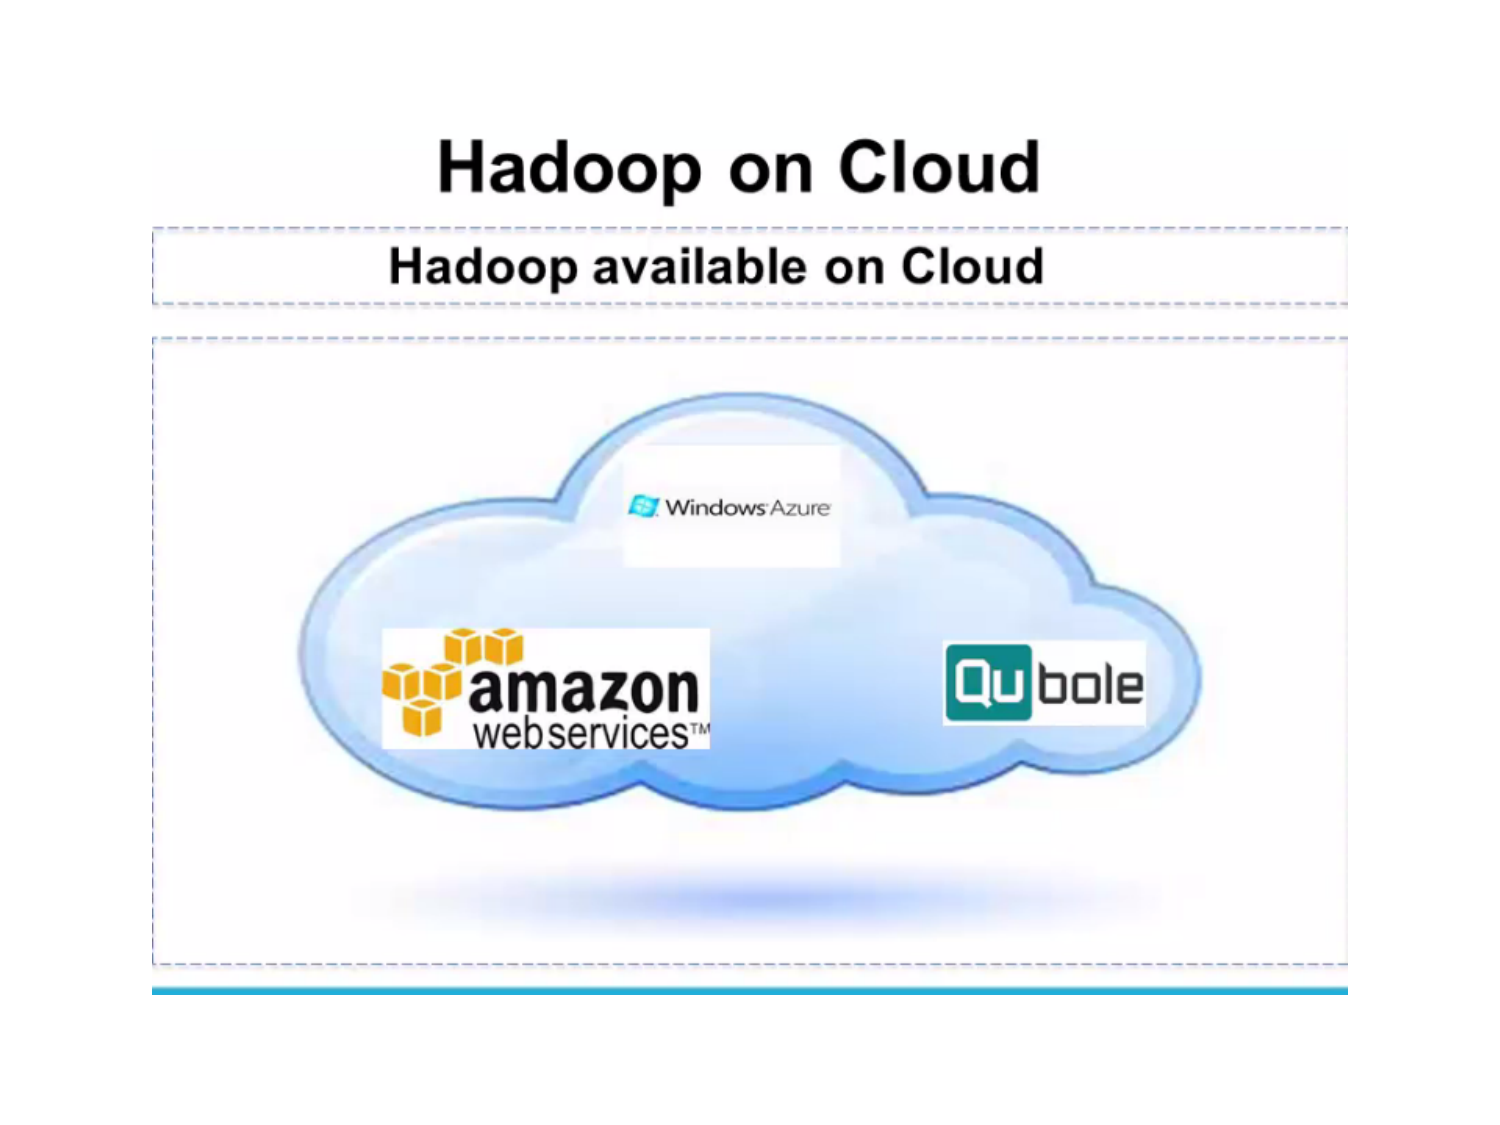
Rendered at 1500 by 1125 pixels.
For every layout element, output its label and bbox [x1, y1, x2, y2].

picture [151, 130, 1348, 995]
